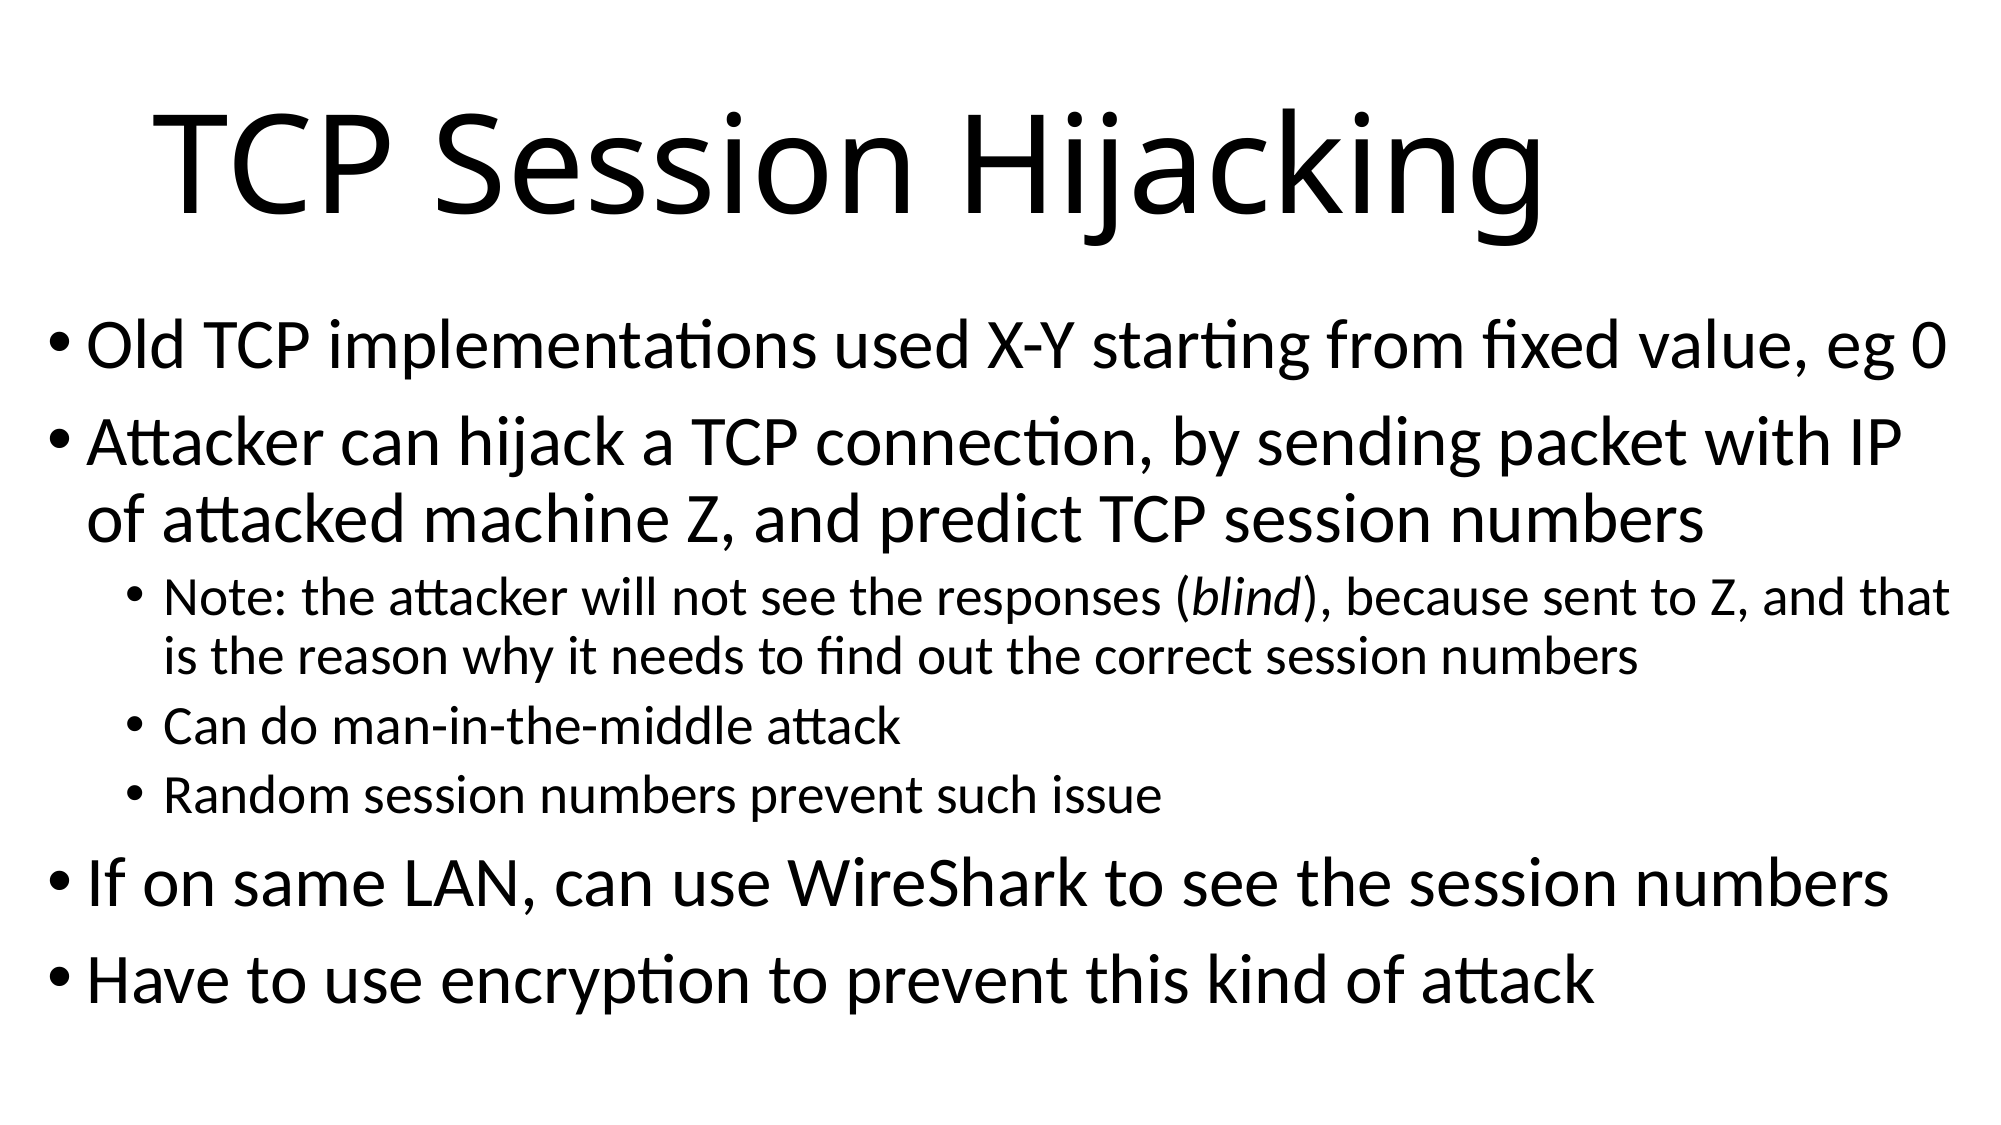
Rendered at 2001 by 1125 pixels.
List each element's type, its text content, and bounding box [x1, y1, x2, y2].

title TCP Session Hijacking [137, 59, 1863, 278]
list Old TCP implementations used X-Y starting from fixed value, eg 0 Attacker can hijack a TCP connection, by sending packet with IP of attacked machine Z, and predict TCP session numbers Note: the attacker will not see the responses (blind), because sent to Z, and that is the reason why it needs to find out the correct session numbers Can do man-in-the-middle attack Random session numbers prevent such issue If on same LAN, can use WireShark to see the session numbers Have to use encryption to prevent this kind of attack [32, 299, 1968, 1097]
